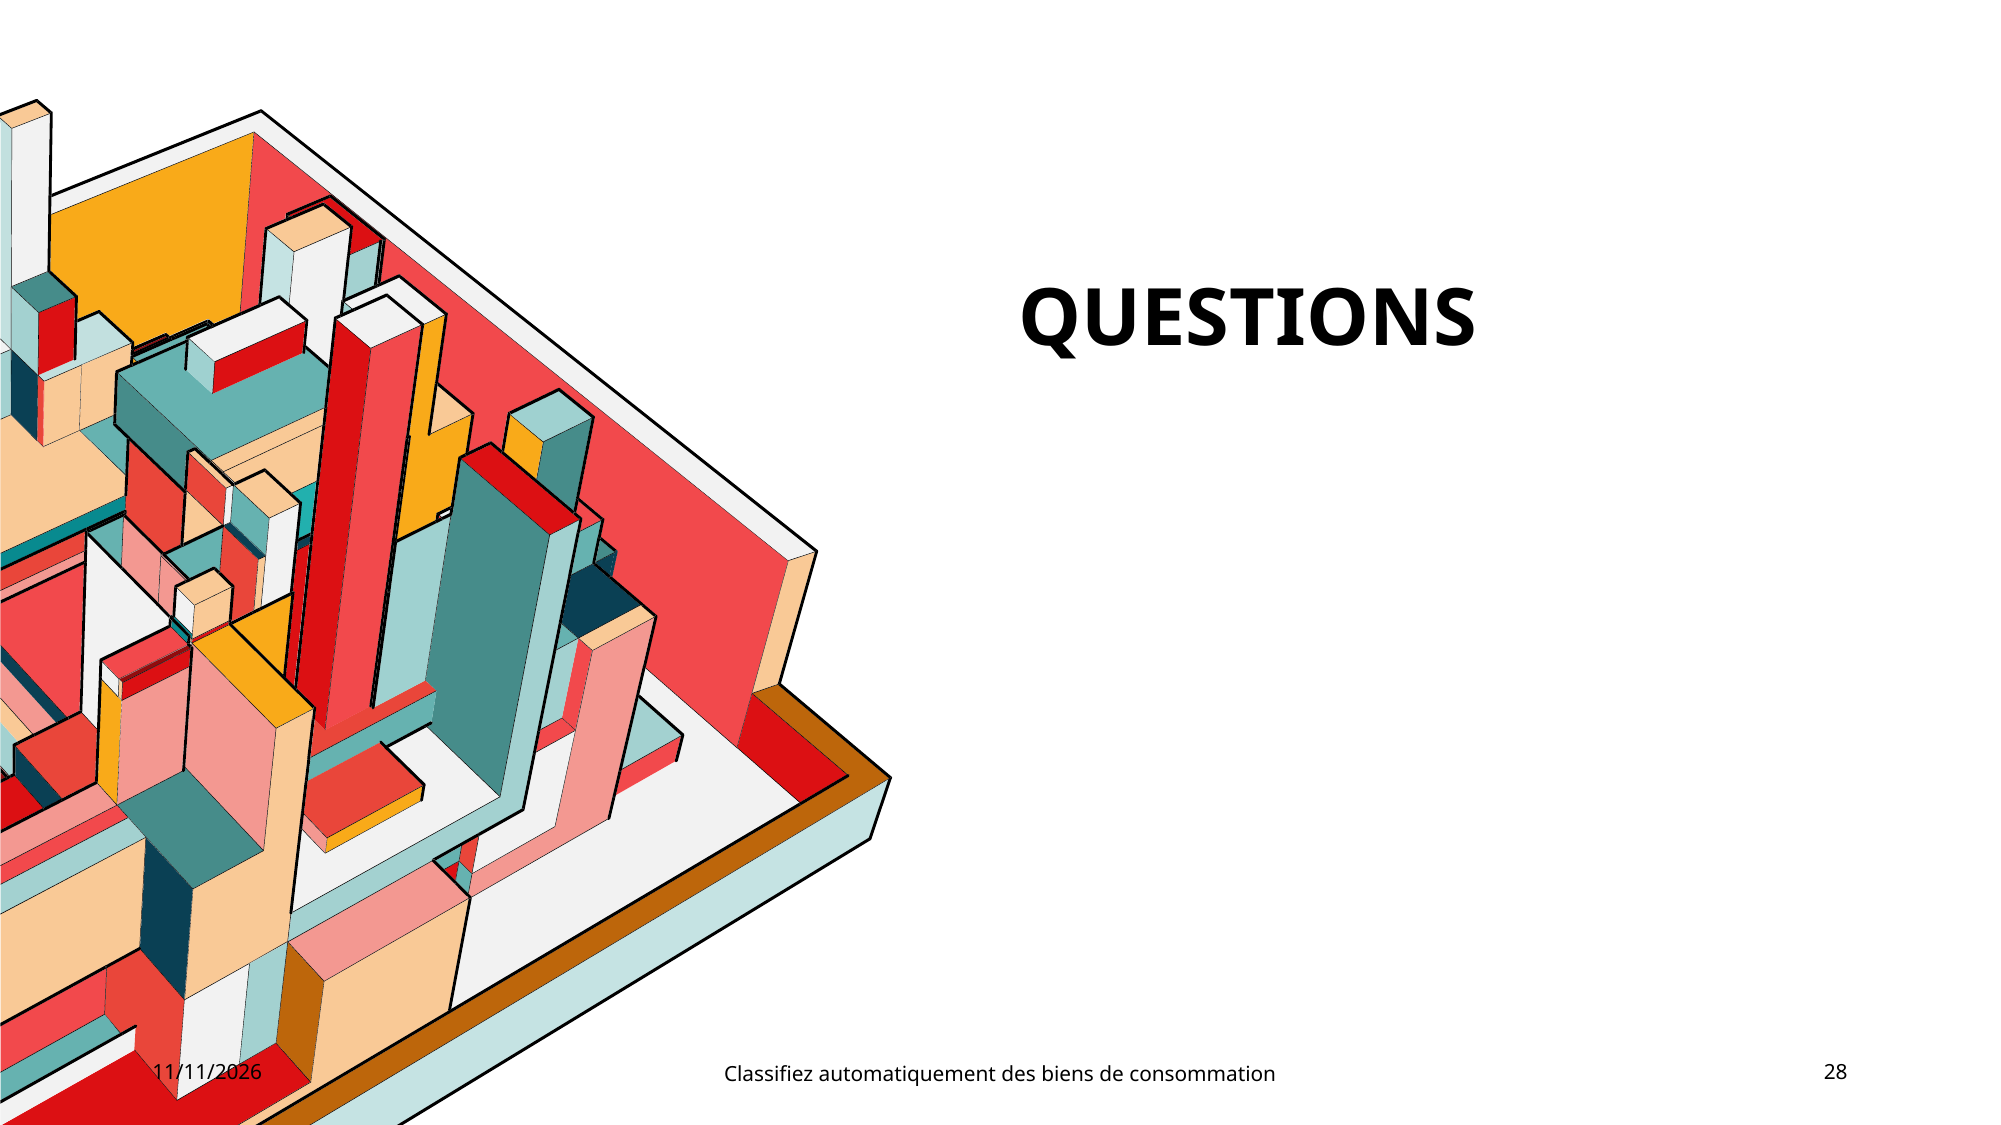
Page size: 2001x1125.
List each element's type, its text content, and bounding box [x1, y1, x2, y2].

footer Classifiez automatiquement des biens de consommation [662, 1042, 1338, 1103]
title QUESTIONs [1003, 211, 1904, 429]
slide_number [137, 1042, 588, 1103]
slide_number 28 [1412, 1042, 1863, 1103]
